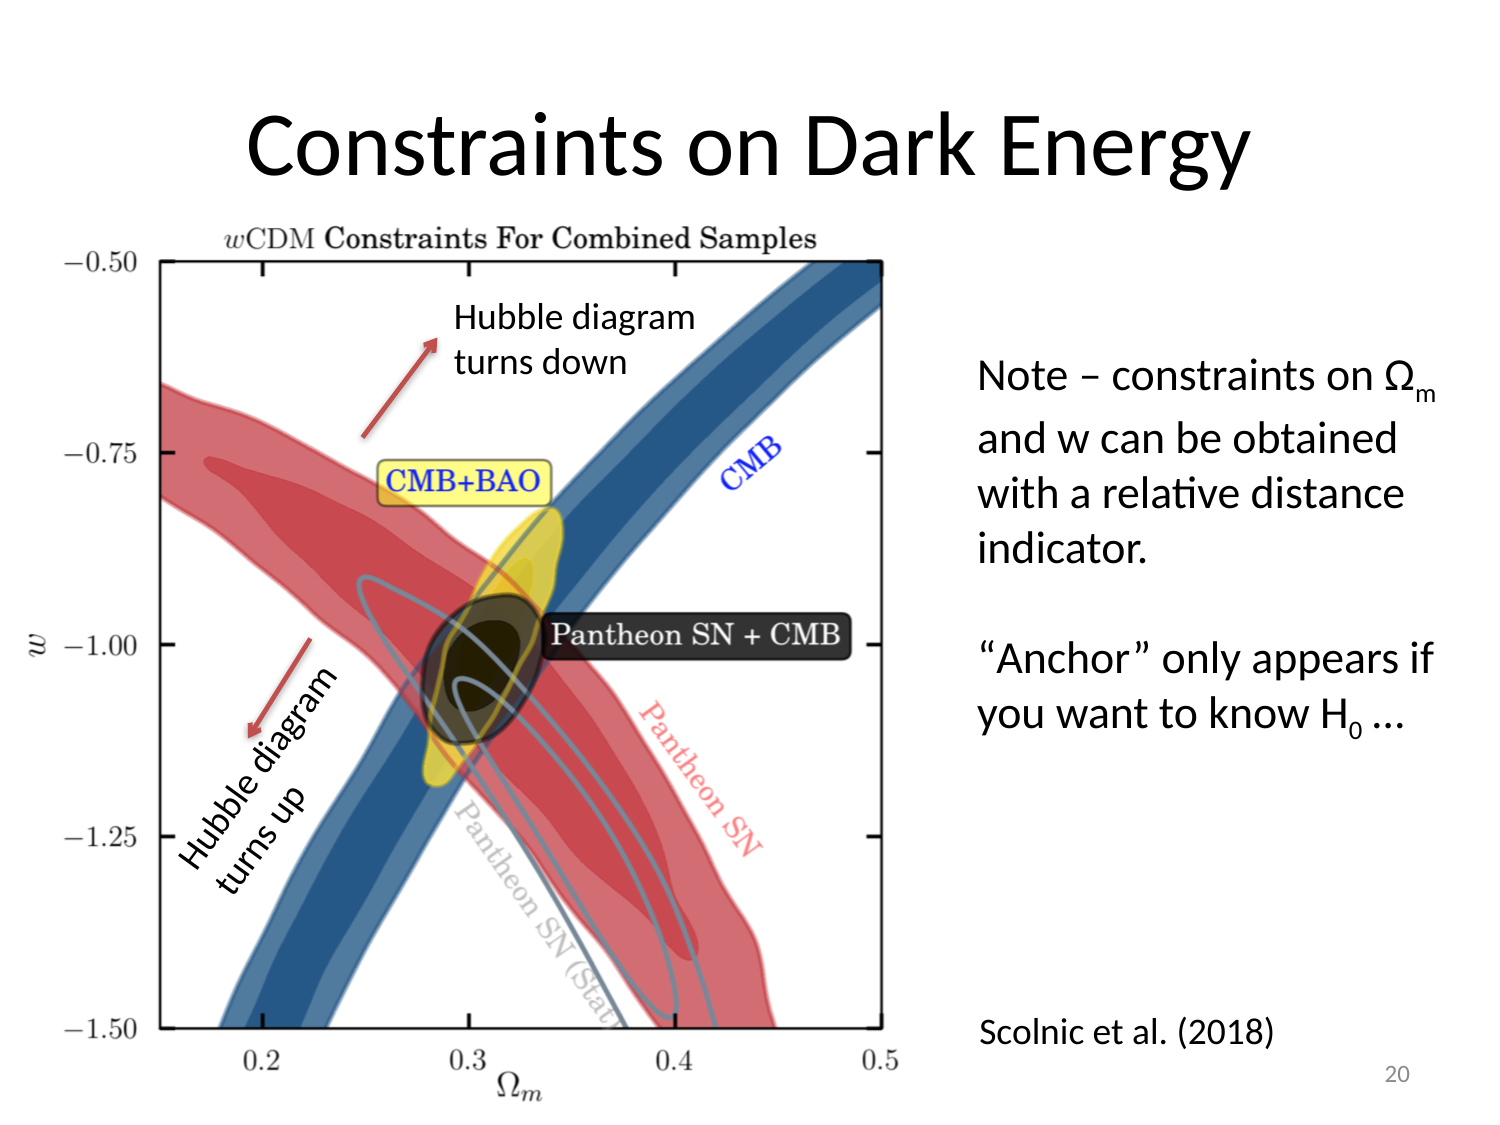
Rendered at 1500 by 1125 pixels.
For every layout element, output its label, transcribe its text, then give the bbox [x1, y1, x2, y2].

title Constraints on Dark Energy [75, 45, 1425, 233]
text_box Note – constraints on Ωm and w can be obtained with a relative distance indicator. “Anchor” only appears if you want to know H0 … [962, 337, 1500, 753]
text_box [247, 638, 311, 739]
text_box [362, 337, 438, 438]
text_box Scolnic et al. (2018) [964, 999, 1291, 1060]
picture [0, 199, 924, 1125]
slide_number 20 [1074, 1042, 1425, 1103]
